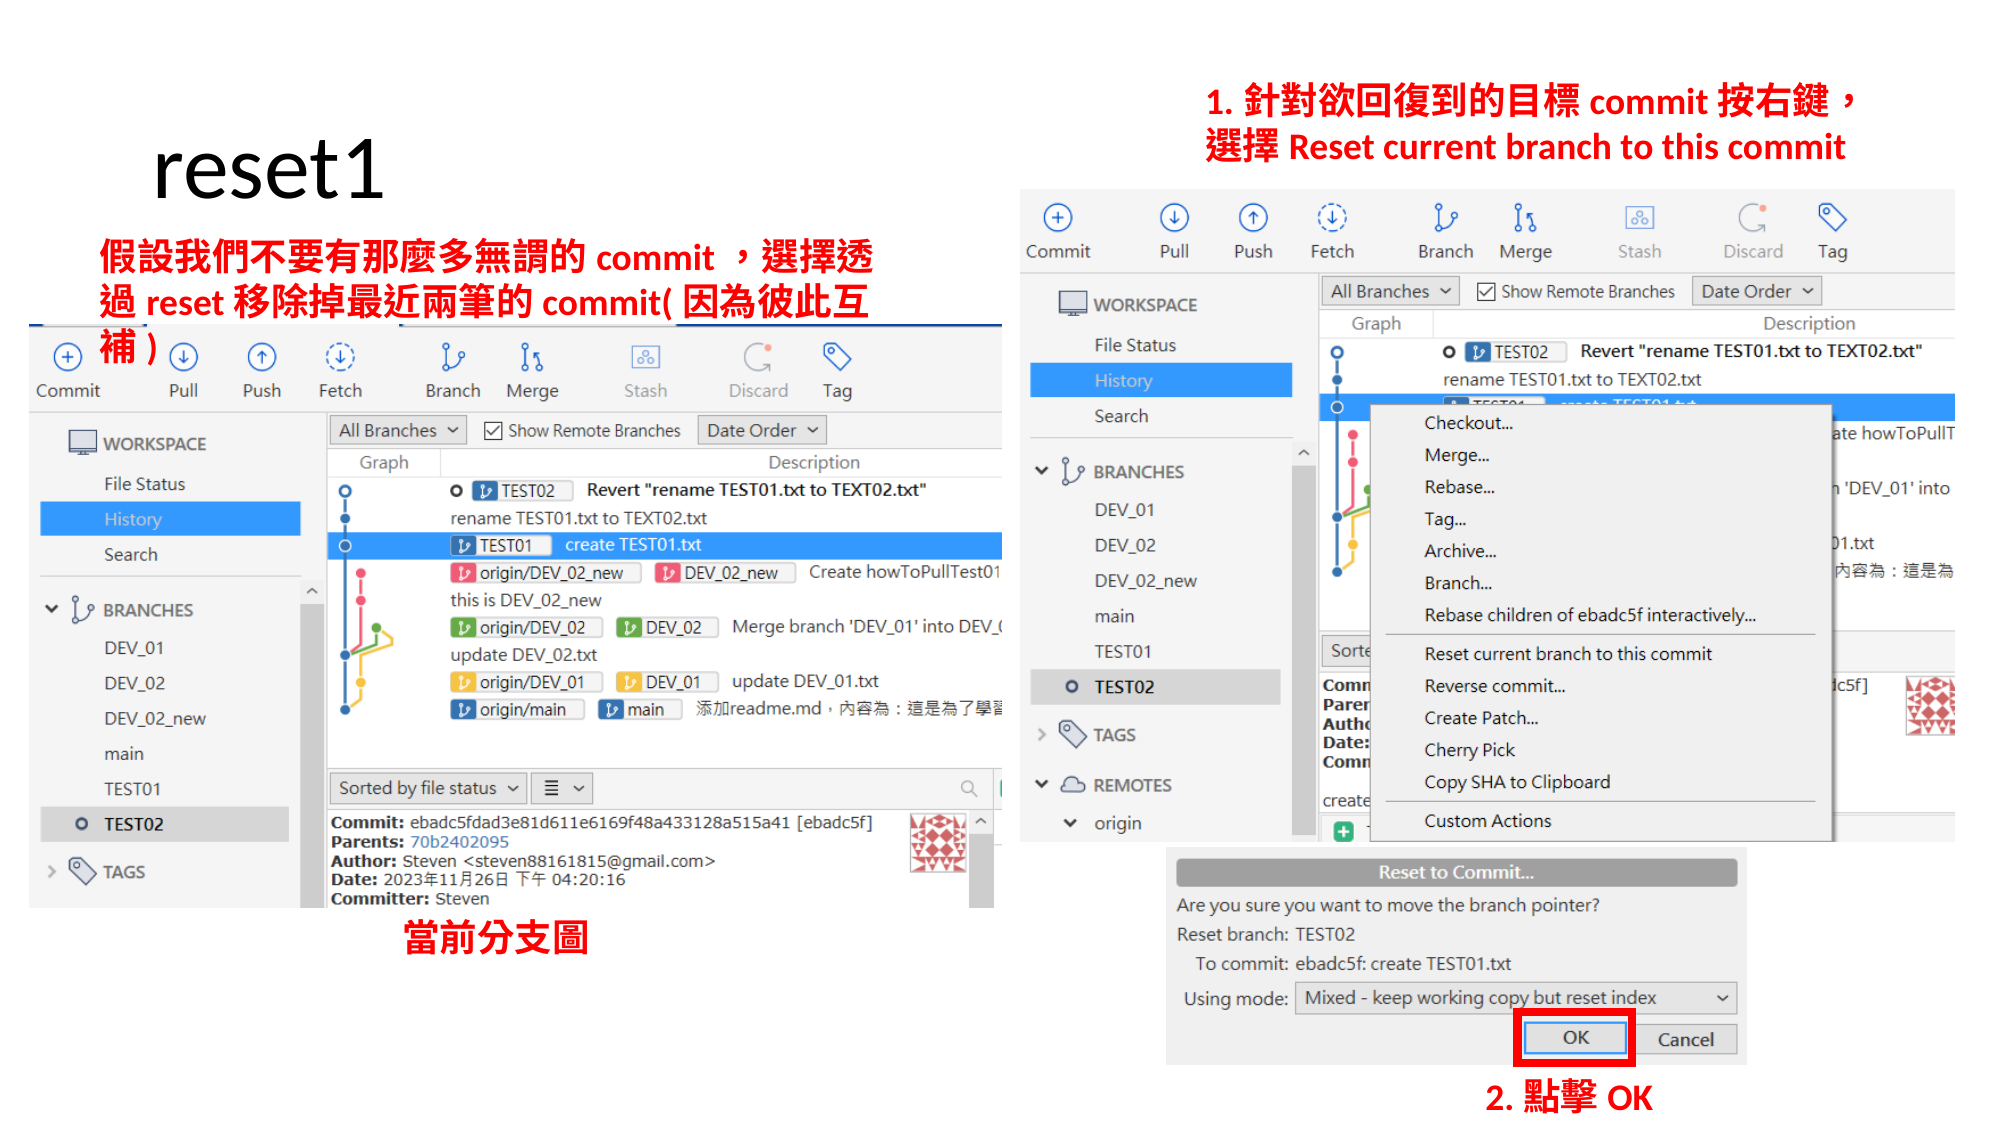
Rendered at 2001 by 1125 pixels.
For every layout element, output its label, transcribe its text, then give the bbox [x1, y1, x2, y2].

text_box 當前分支圖 [387, 908, 609, 967]
text_box 假設我們不要有那麼多無謂的commit，選擇透過reset移除掉最近兩筆的commit(因為彼此互補) [84, 225, 912, 325]
title reset1 [137, 59, 1863, 278]
picture [1166, 847, 1747, 1065]
picture [29, 324, 1002, 908]
text_box 2.點擊OK [1470, 1065, 1697, 1125]
picture [1020, 189, 1955, 842]
text_box 1.針對欲回復到的目標commit按右鍵，選擇Reset current branch to this commit [1190, 69, 1890, 174]
